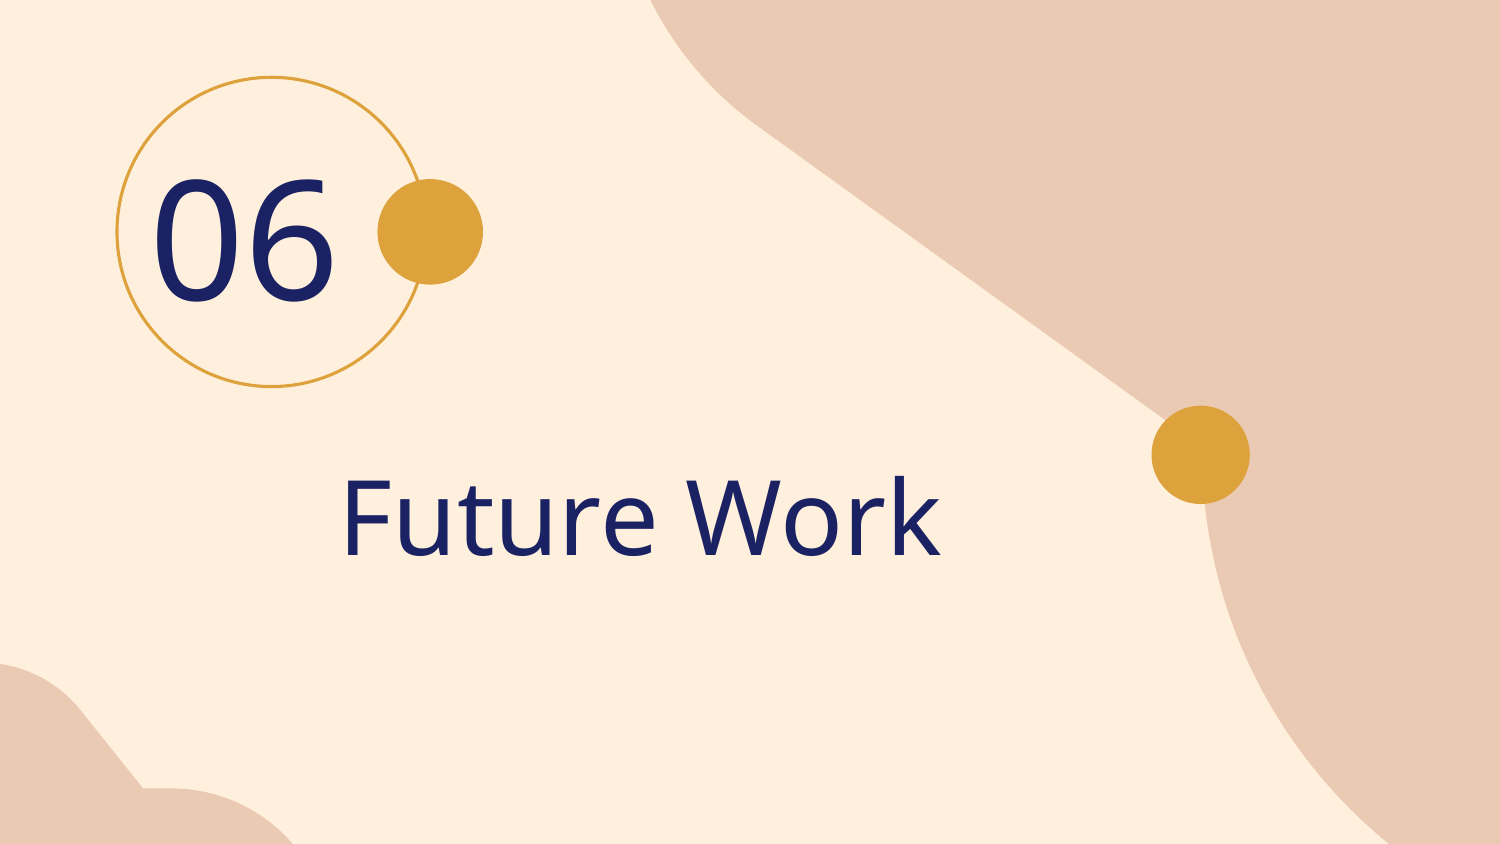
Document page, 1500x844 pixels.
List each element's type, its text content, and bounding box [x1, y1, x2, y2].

title Future Work [116, 436, 1165, 560]
text_box [377, 179, 483, 285]
title 06 [134, 118, 400, 308]
